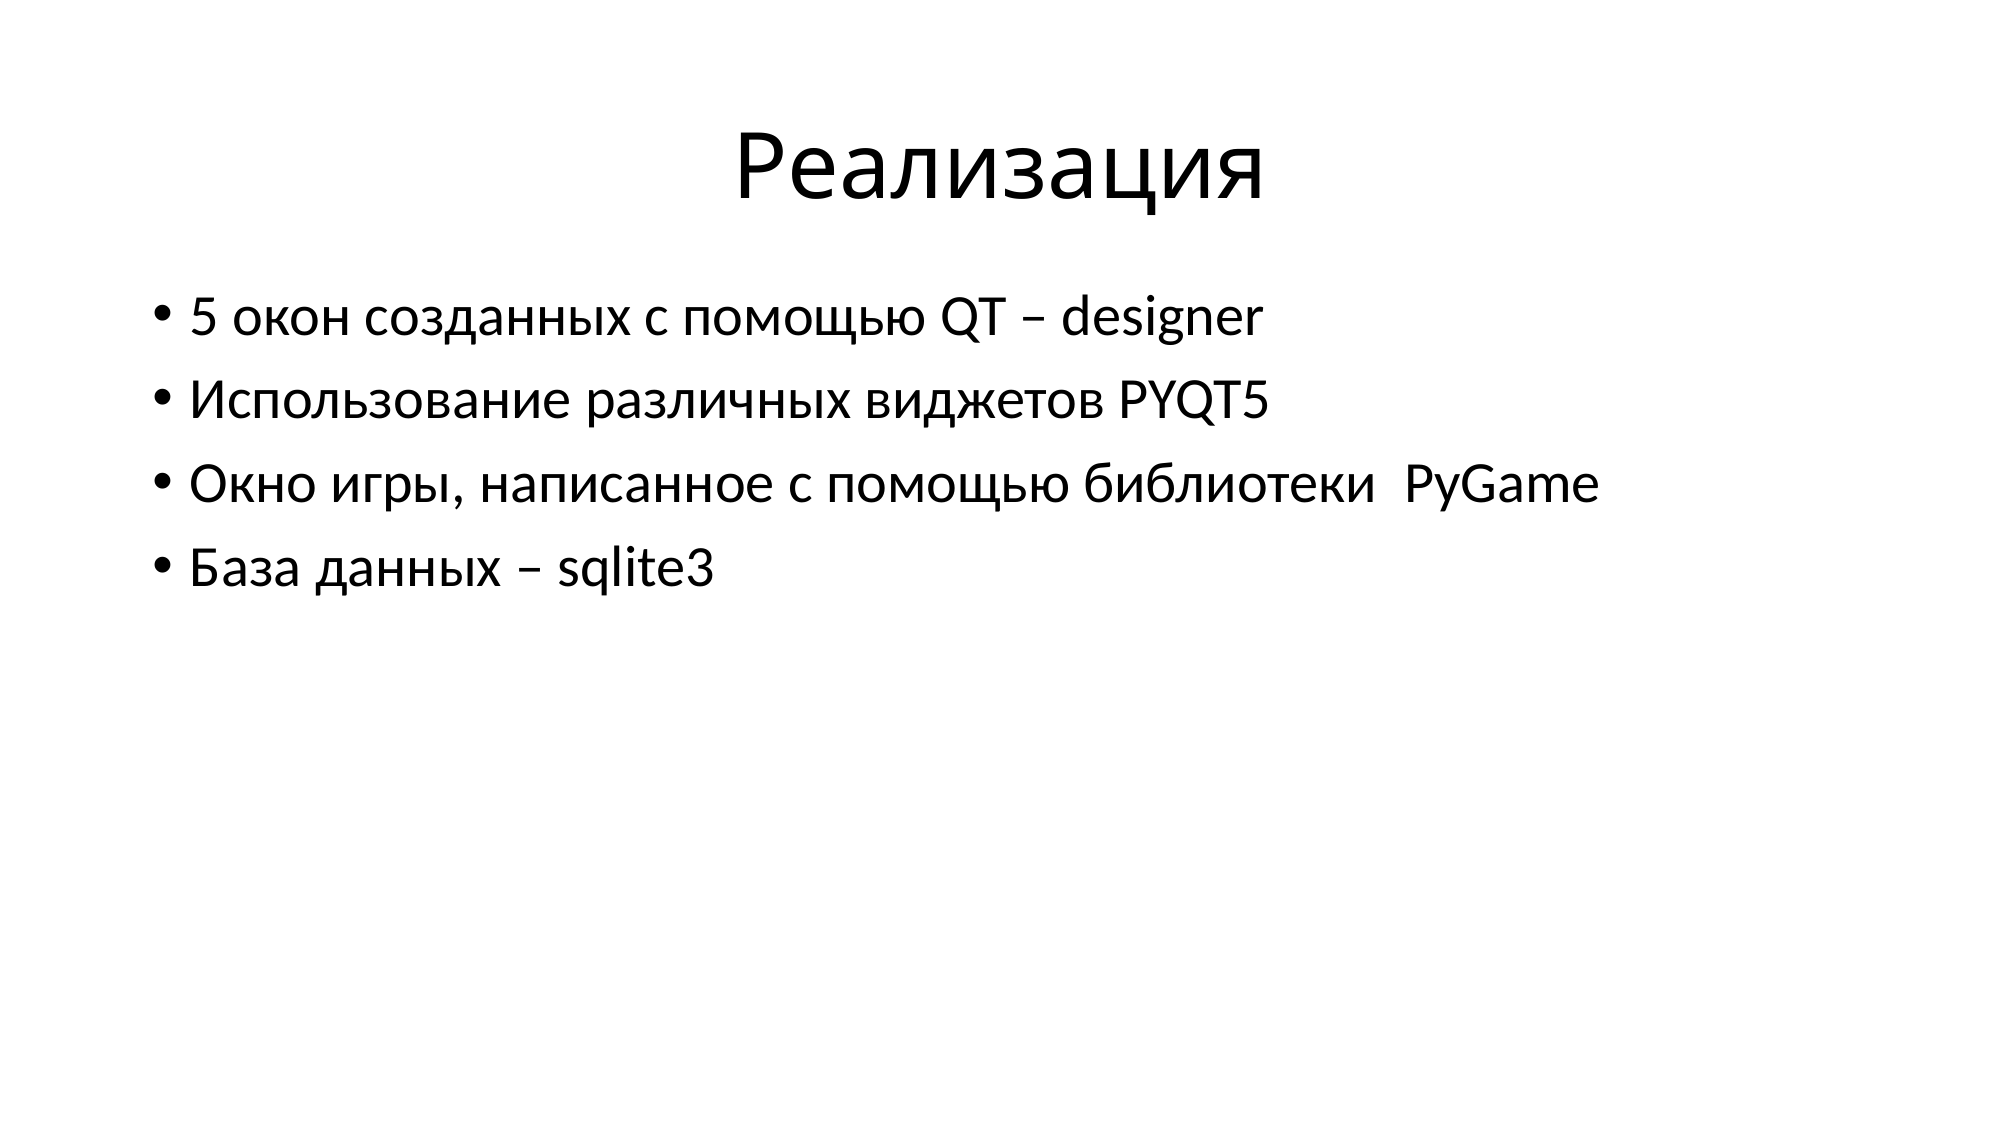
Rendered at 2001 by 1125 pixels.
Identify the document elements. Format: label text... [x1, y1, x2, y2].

title Реализация [137, 59, 1863, 277]
list 5 окон созданных с помощью QT – designer Использование различных виджетов PYQT5 Окно игры, написанное с помощью библиотеки PyGame База данных – sqlite3 [137, 277, 1863, 992]
